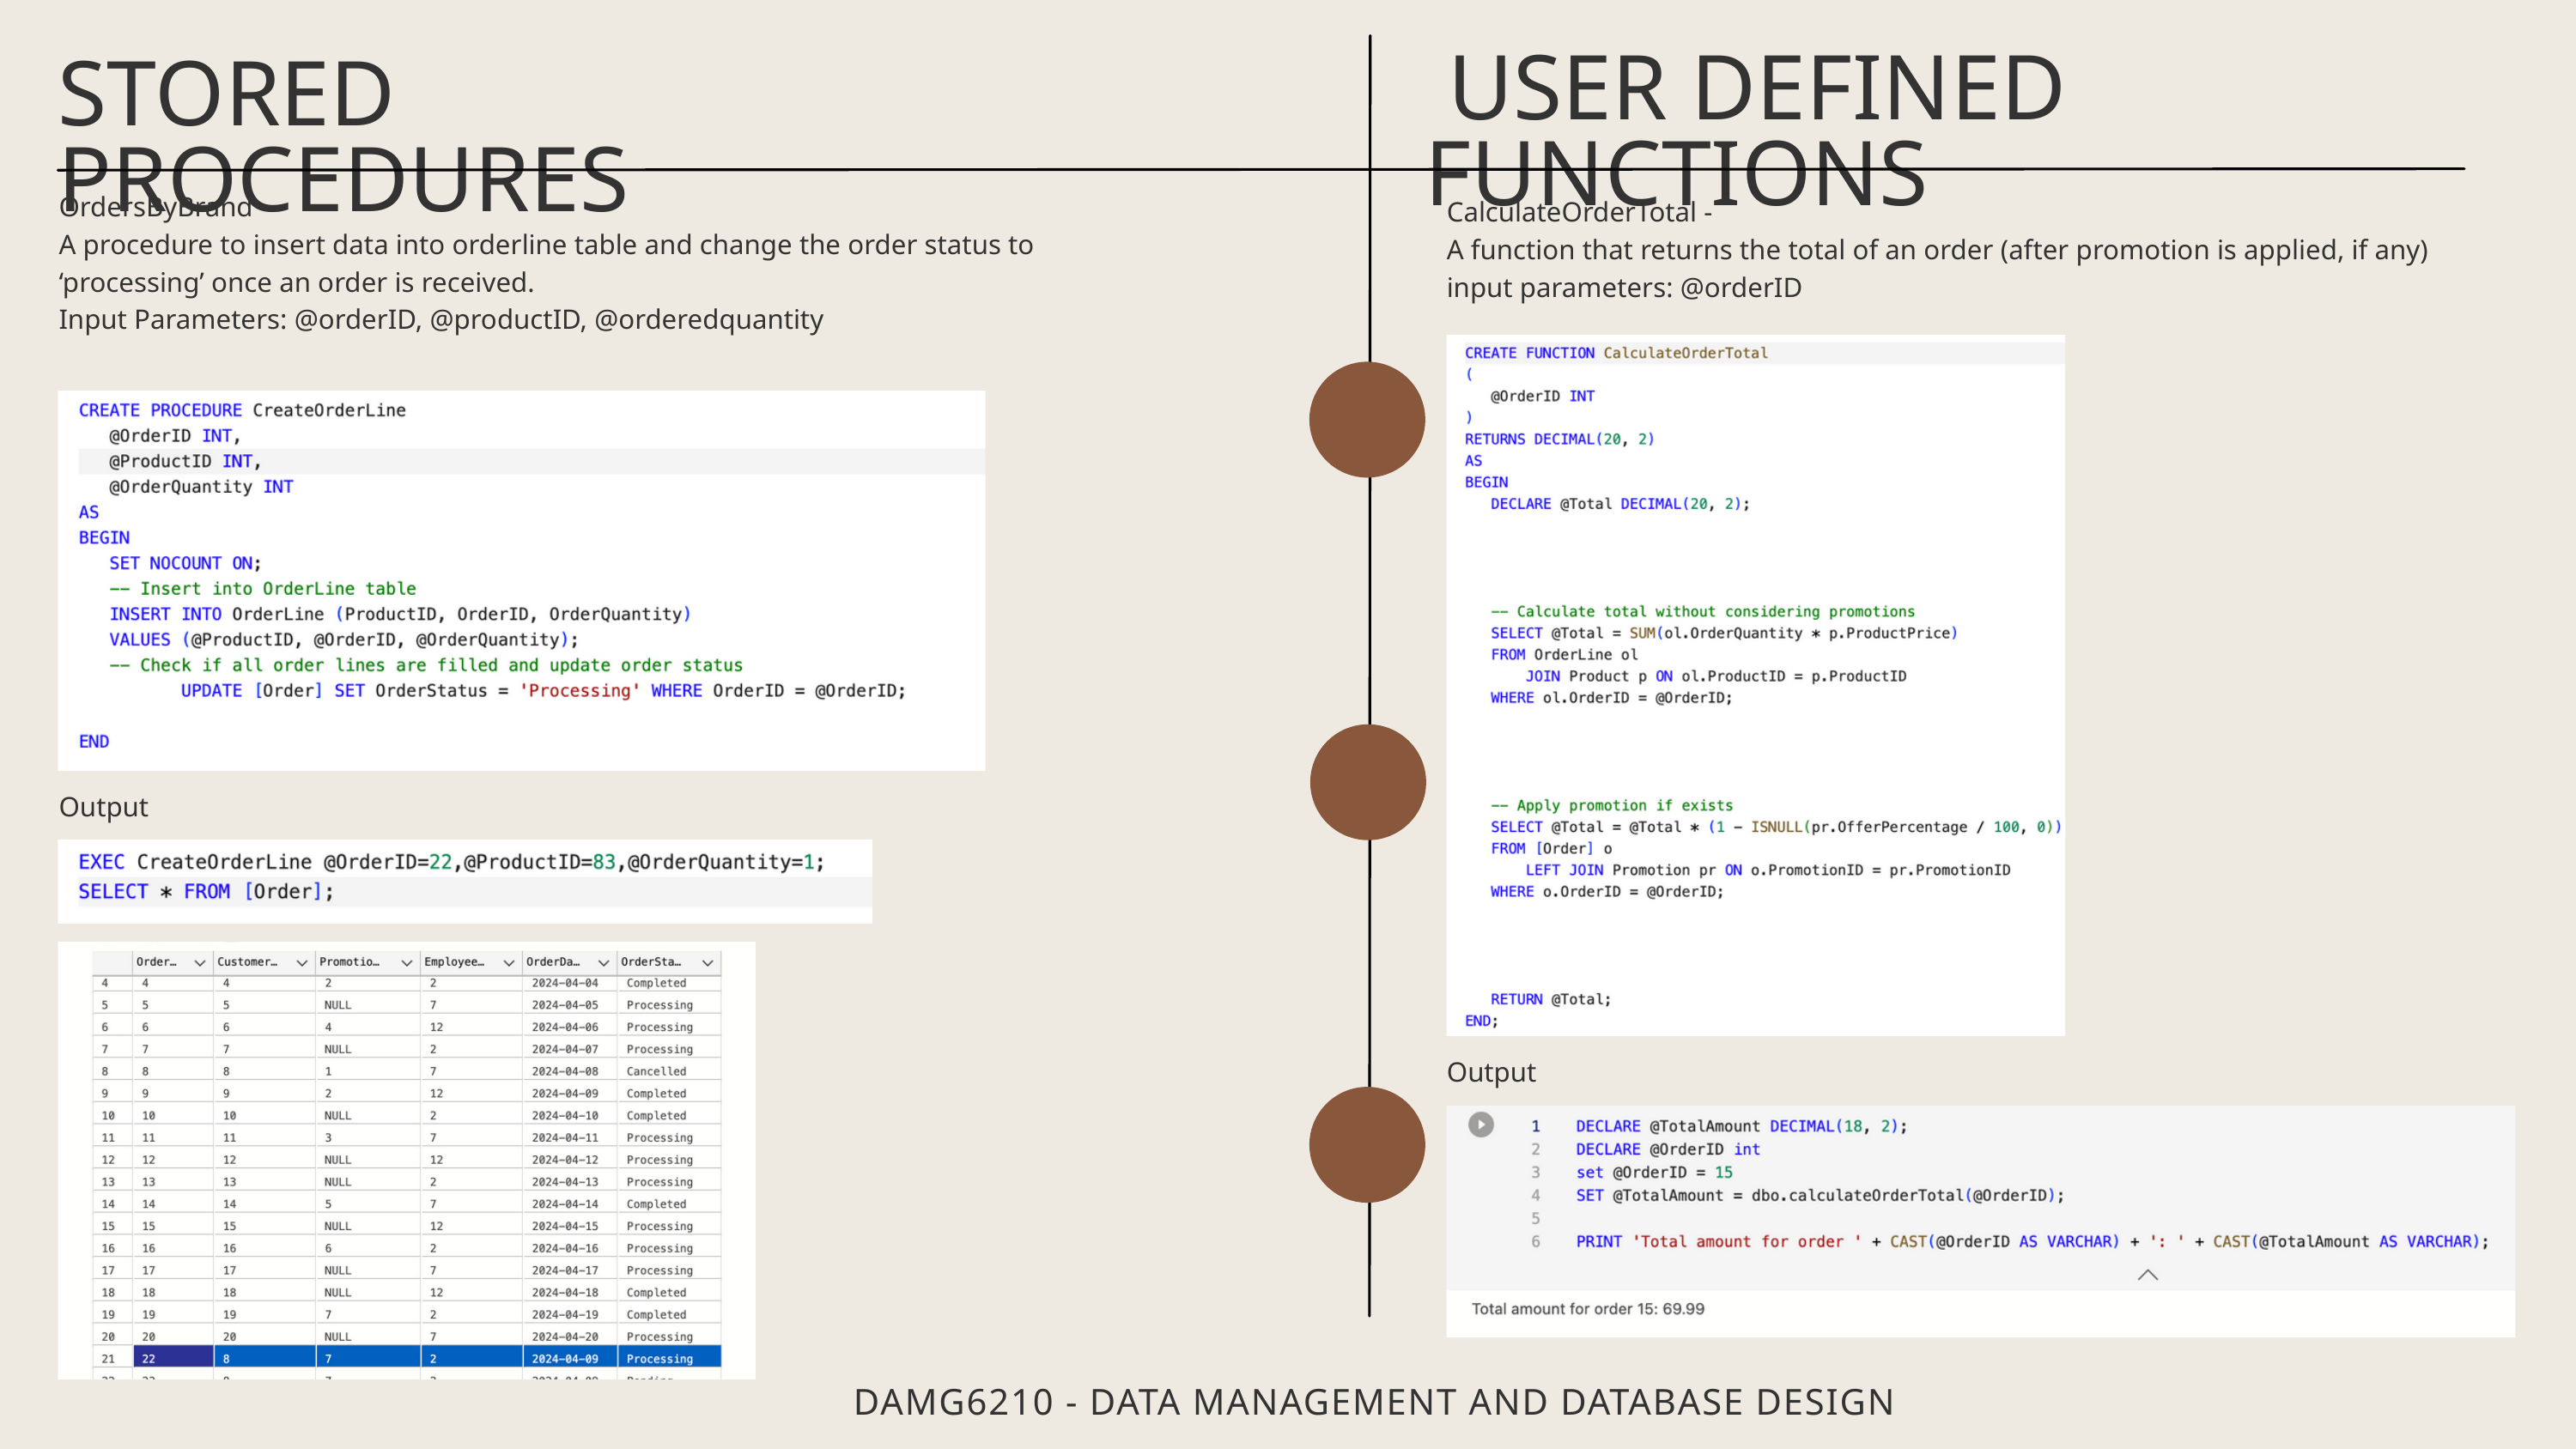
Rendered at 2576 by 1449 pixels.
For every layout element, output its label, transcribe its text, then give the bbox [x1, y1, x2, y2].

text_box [1309, 724, 1427, 840]
text_box Output [1446, 1049, 2516, 1088]
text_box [1309, 361, 1426, 478]
text_box OrdersByBrand - A procedure to insert data into orderline table and change the order status to ‘processing’ once an order is received. Input Parameters: @orderID, @productID, @orderedquantity [58, 185, 1128, 336]
text_box [58, 391, 986, 771]
text_box [1446, 335, 2066, 1036]
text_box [1309, 1086, 1426, 1203]
text_box Output [58, 784, 1128, 822]
text_box [58, 840, 872, 924]
text_box [1446, 1106, 2516, 1337]
text_box STORED PROCEDURES [58, 57, 909, 229]
text_box CalculateOrderTotal - A function that returns the total of an order (after promotion is applied, if any) input parameters: @orderID [1446, 190, 2516, 303]
text_box [58, 942, 756, 1379]
text_box DAMG6210 - DATA MANAGEMENT AND DATABASE DESIGN [743, 1372, 2006, 1449]
text_box USER DEFINED FUNCTIONS [1425, 52, 2464, 310]
